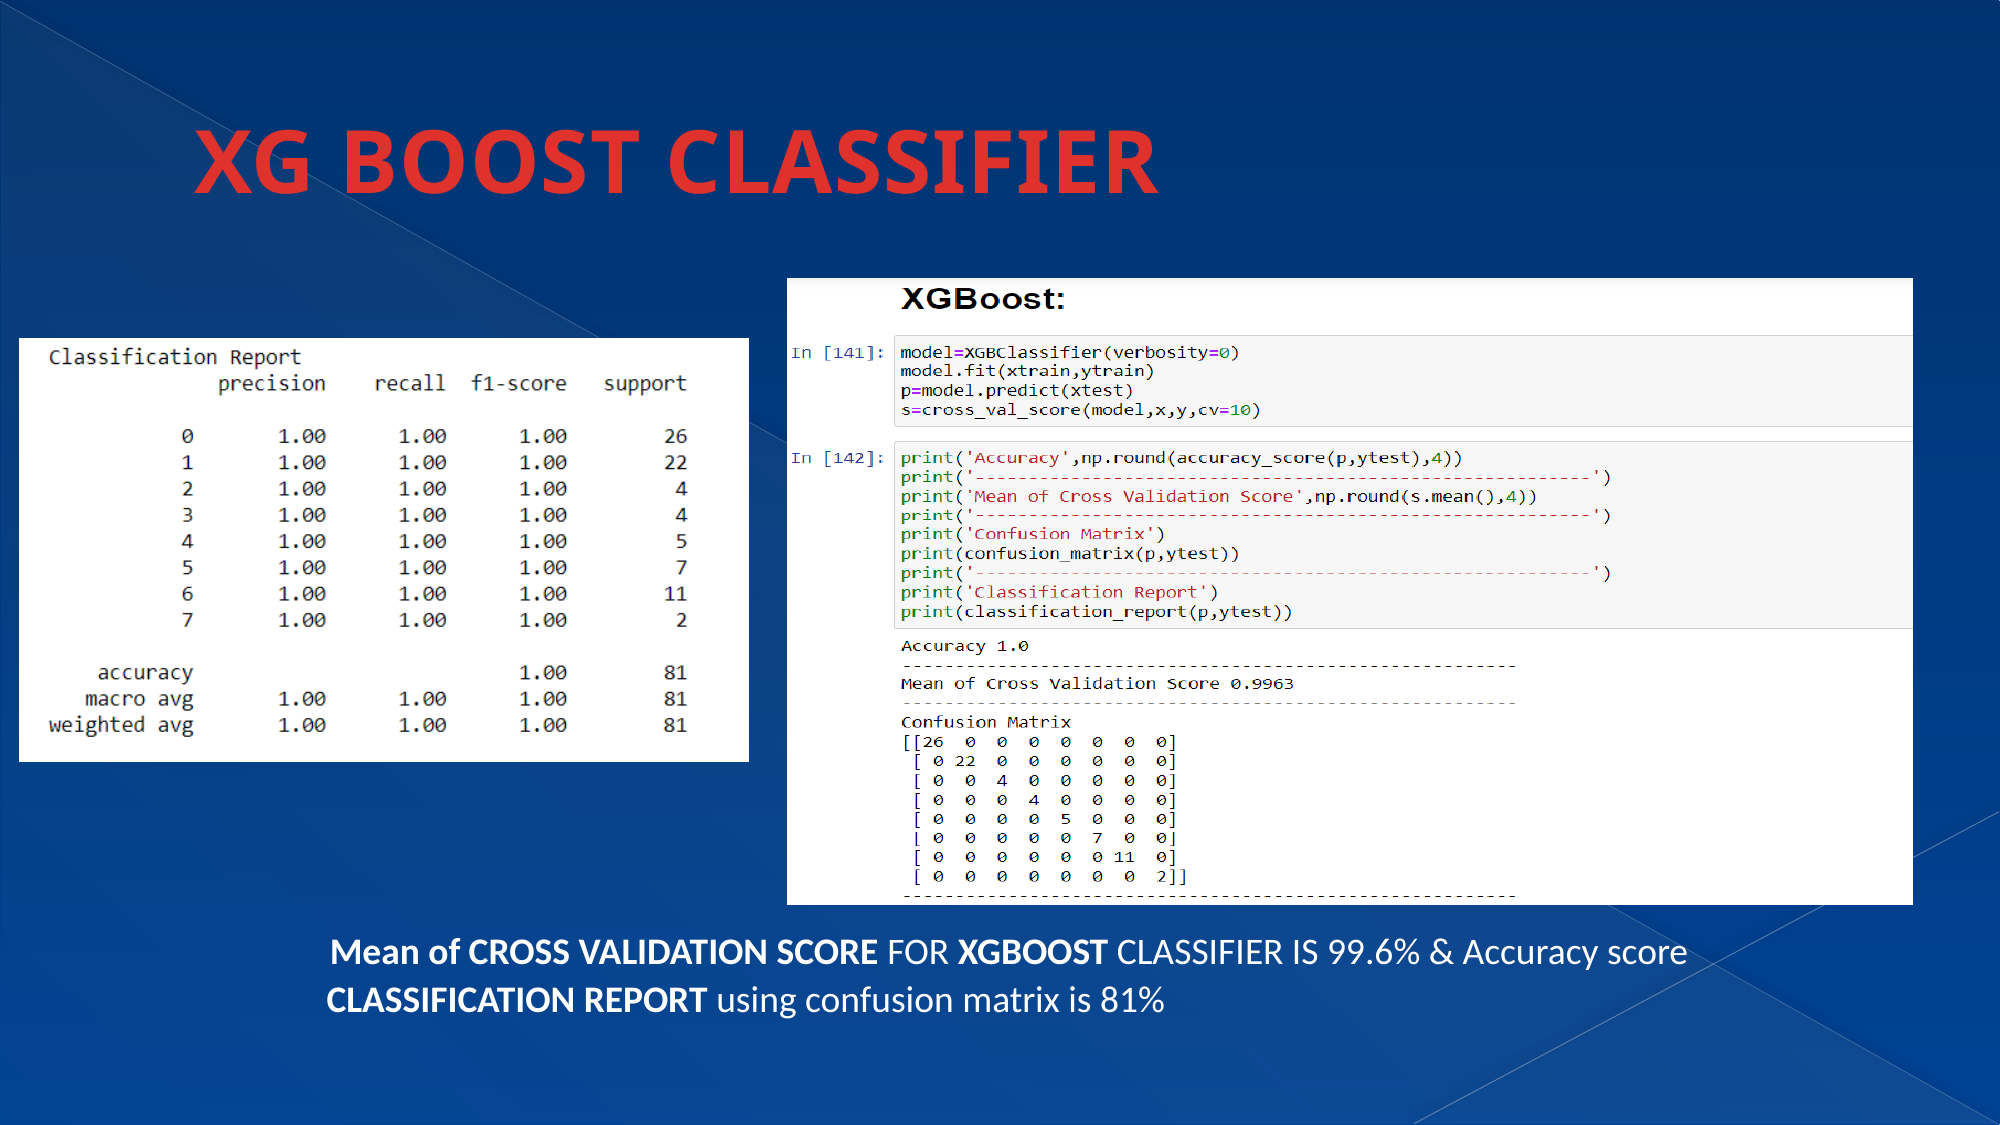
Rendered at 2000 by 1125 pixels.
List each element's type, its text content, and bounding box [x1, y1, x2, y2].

picture [19, 337, 749, 763]
title XG BOOST CLASSIFIER [99, 43, 1900, 274]
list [786, 278, 1913, 906]
text_box Mean of CROSS VALIDATION SCORE FOR XGBOOST CLASSIFIER IS 99.6% & Accuracy score CLASSIFICATION REPORT using confusion matrix is 81% [255, 916, 1851, 1028]
